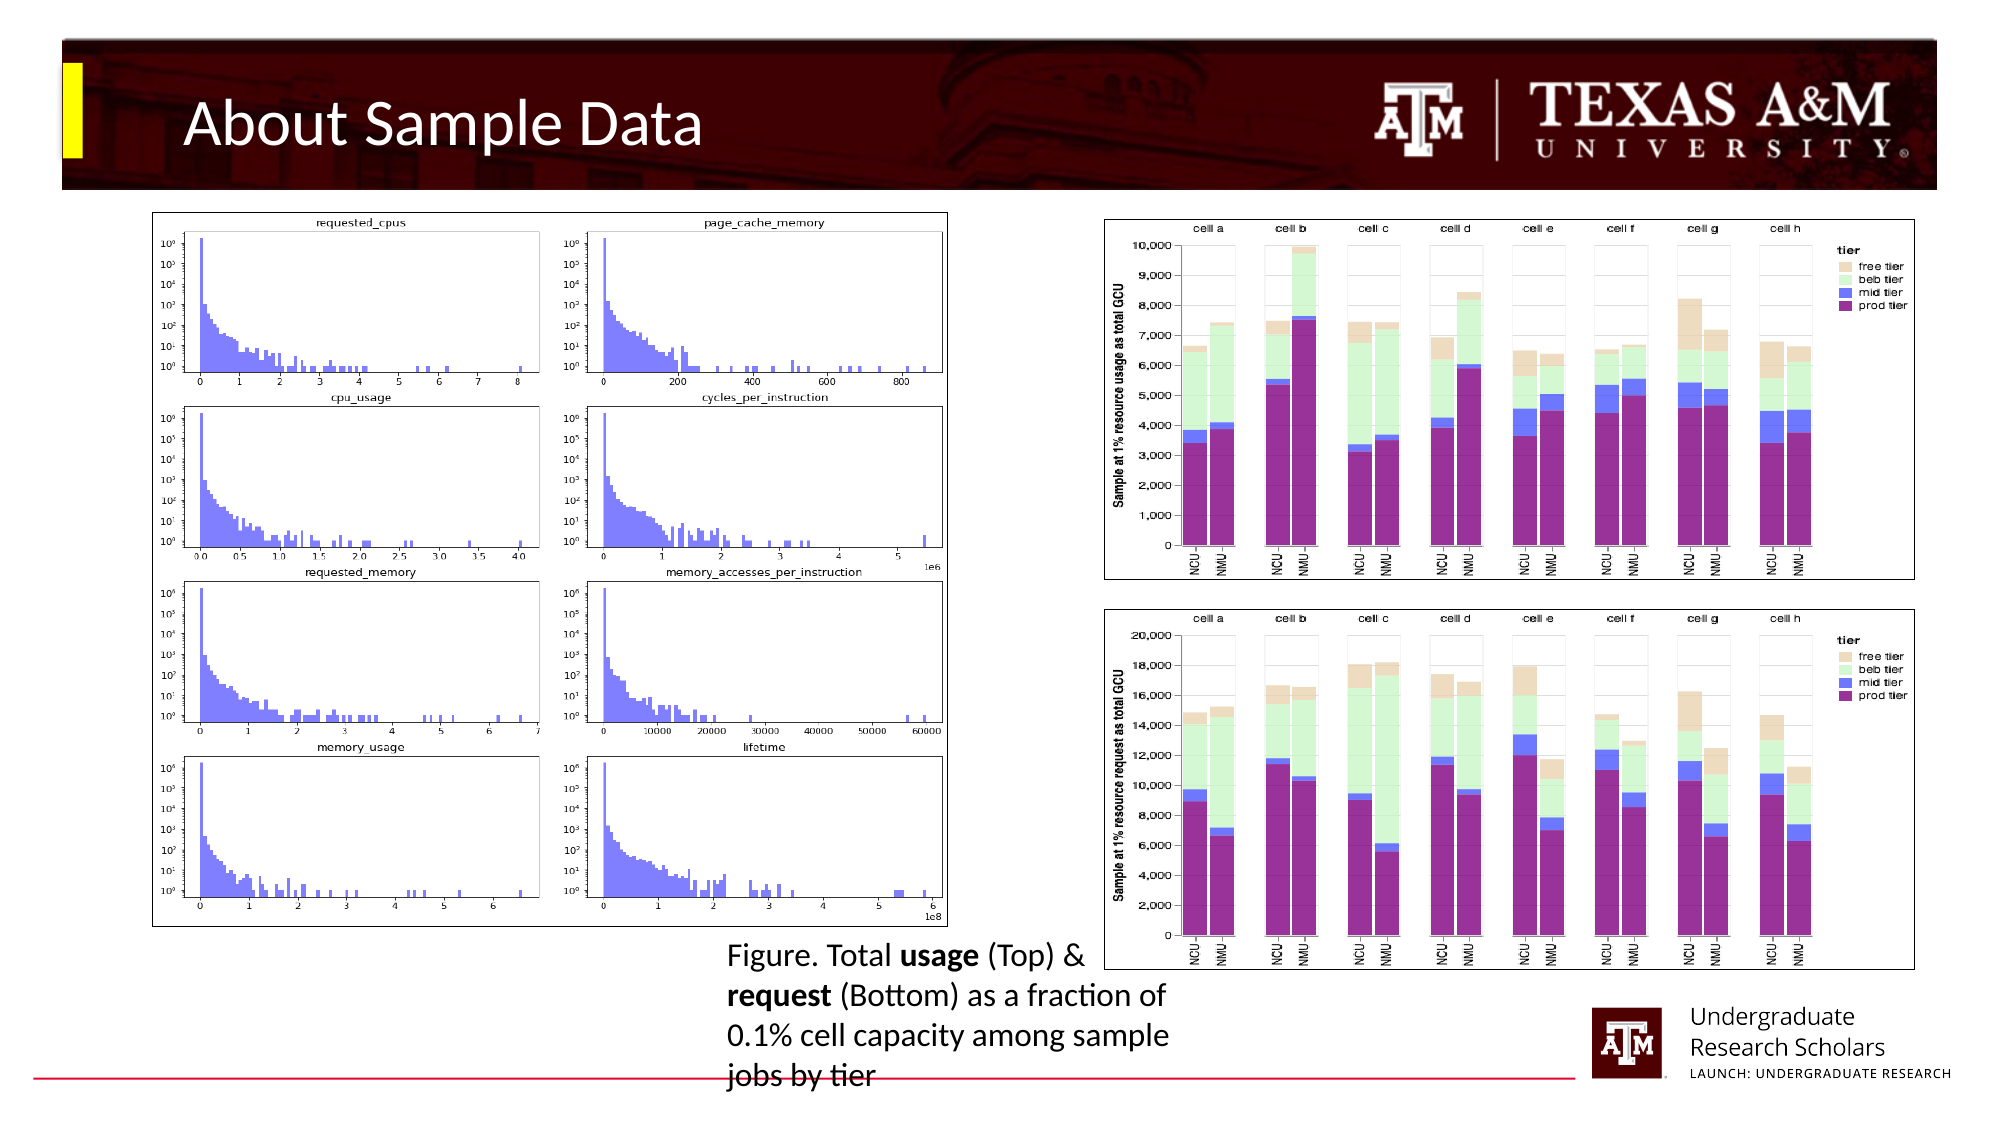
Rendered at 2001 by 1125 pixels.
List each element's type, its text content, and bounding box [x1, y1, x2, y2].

text_box Figure. Total usage (Top) & request (Bottom) as a fraction of 0.1% cell capacity among sample jobs by tier [712, 926, 1193, 1101]
picture [1103, 609, 1915, 970]
title About Sample Data [117, 0, 771, 239]
picture [771, 37, 1937, 190]
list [152, 212, 948, 927]
picture [62, 37, 117, 190]
picture [1592, 1004, 1952, 1082]
picture [1103, 219, 1915, 580]
